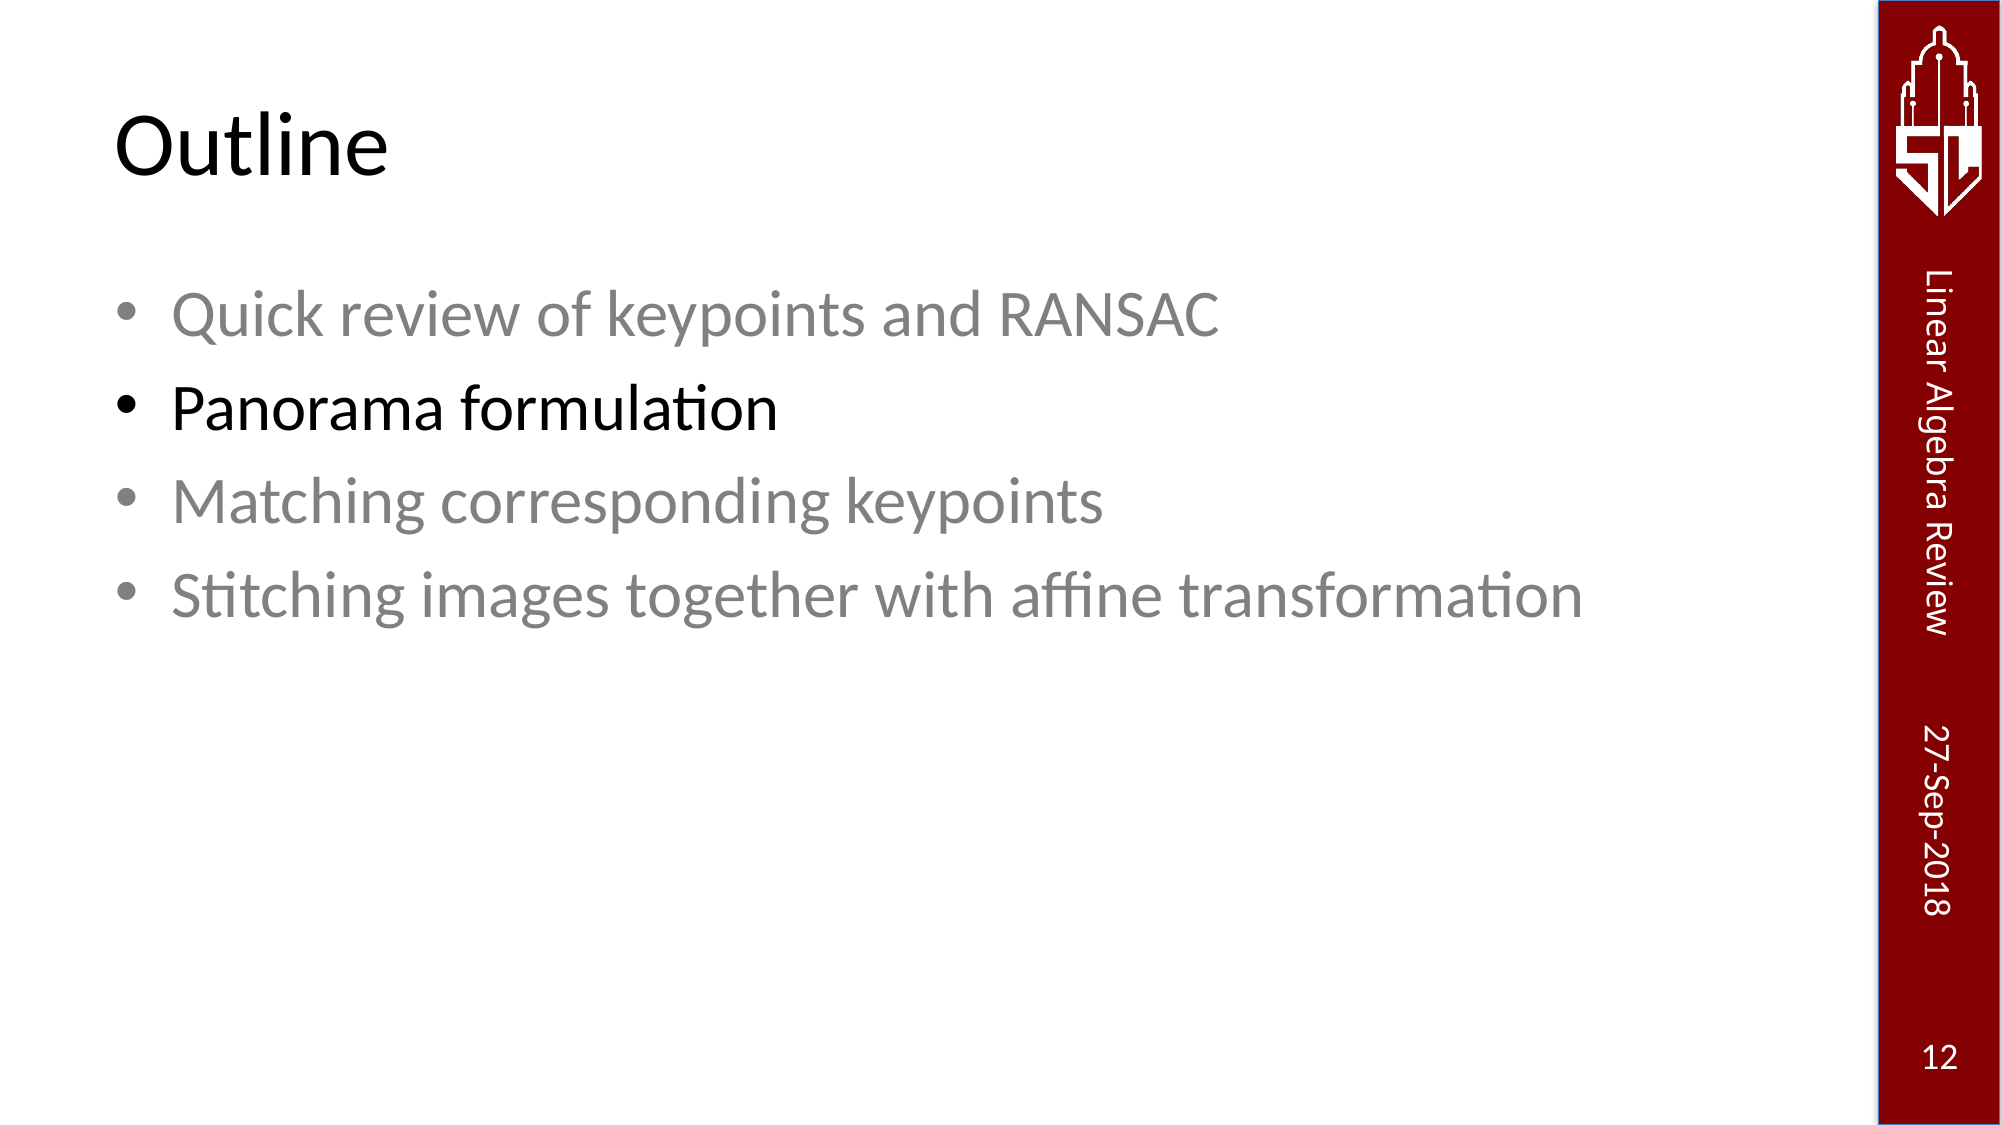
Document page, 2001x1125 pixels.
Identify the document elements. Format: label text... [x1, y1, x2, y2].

title Outline [99, 45, 1835, 233]
picture [1896, 25, 1982, 217]
list Quick review of keypoints and RANSAC Panorama formulation Matching corresponding keypoints Stitching images together with affine transformation [99, 262, 1835, 1005]
